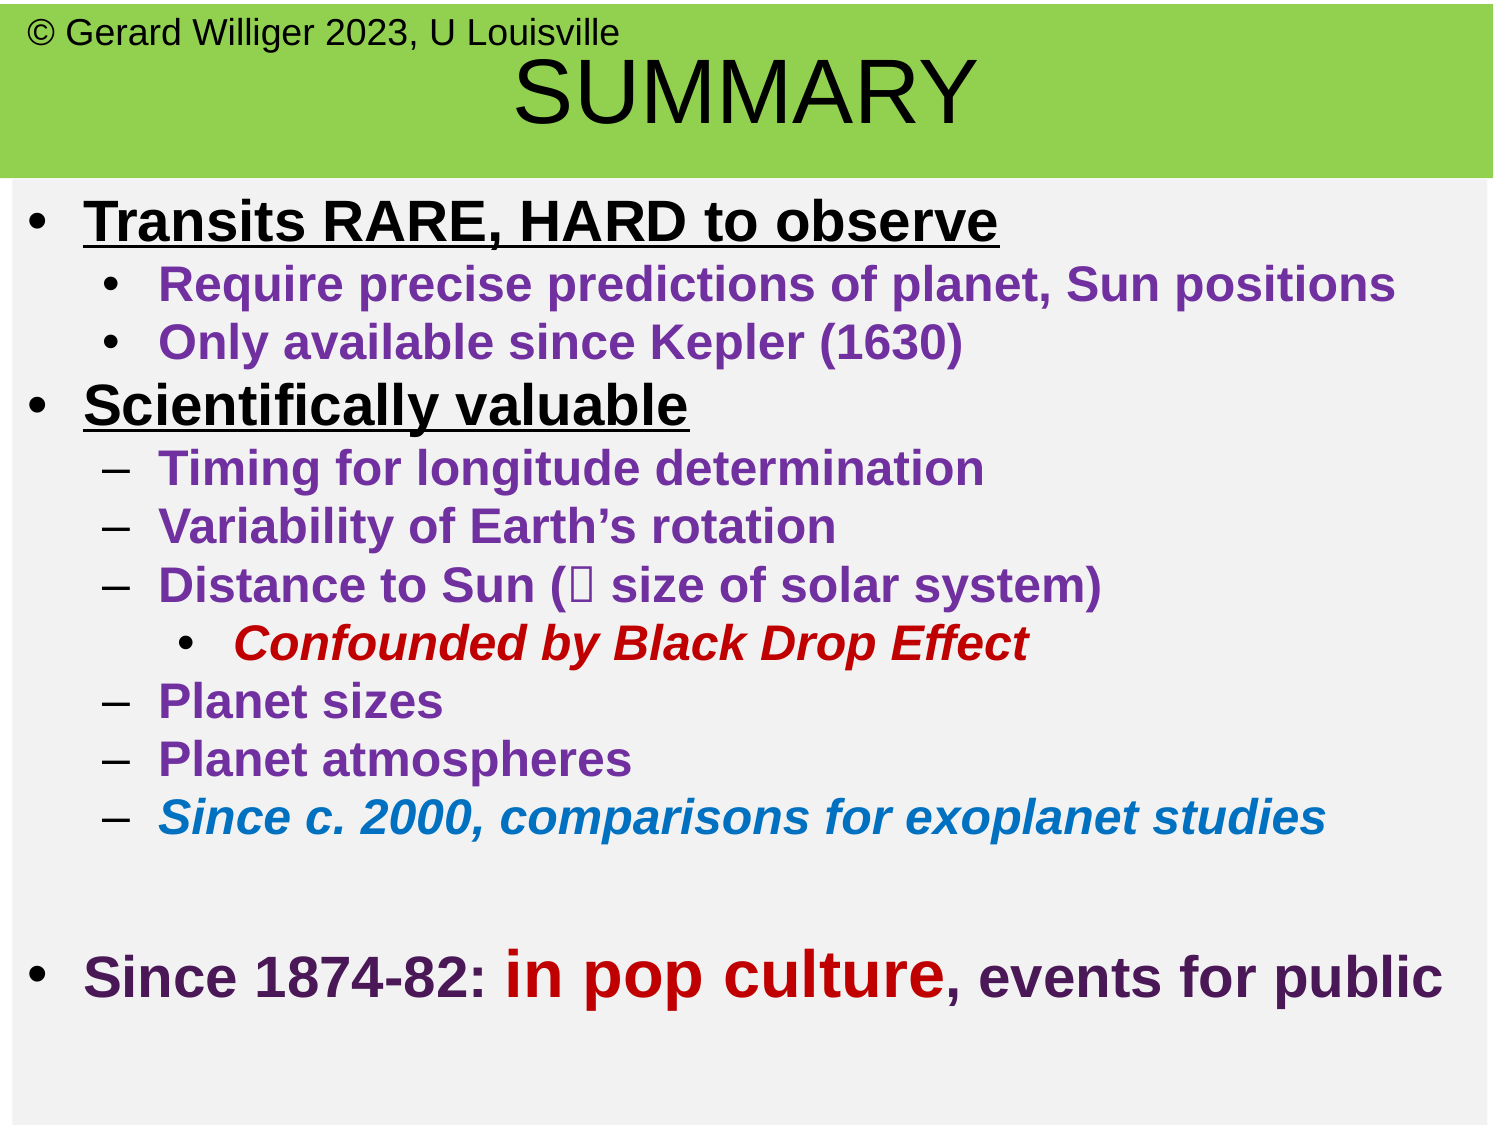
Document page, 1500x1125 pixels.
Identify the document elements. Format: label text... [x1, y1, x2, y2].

text_box © Gerard Williger 2023, U Louisville [12, 0, 643, 60]
list Transits RARE, HARD to observe Require precise predictions of planet, Sun positions Only available since Kepler (1630) Scientifically valuable Timing for longitude determination Variability of Earth’s rotation Distance to Sun ( size of solar system) Confounded by Black Drop Effect Planet sizes Planet atmospheres Since c. 2000, comparisons for exoplanet studies Since 1874-82: in pop culture, events for public [12, 179, 1488, 1125]
title SUMMARY [0, 4, 1494, 179]
